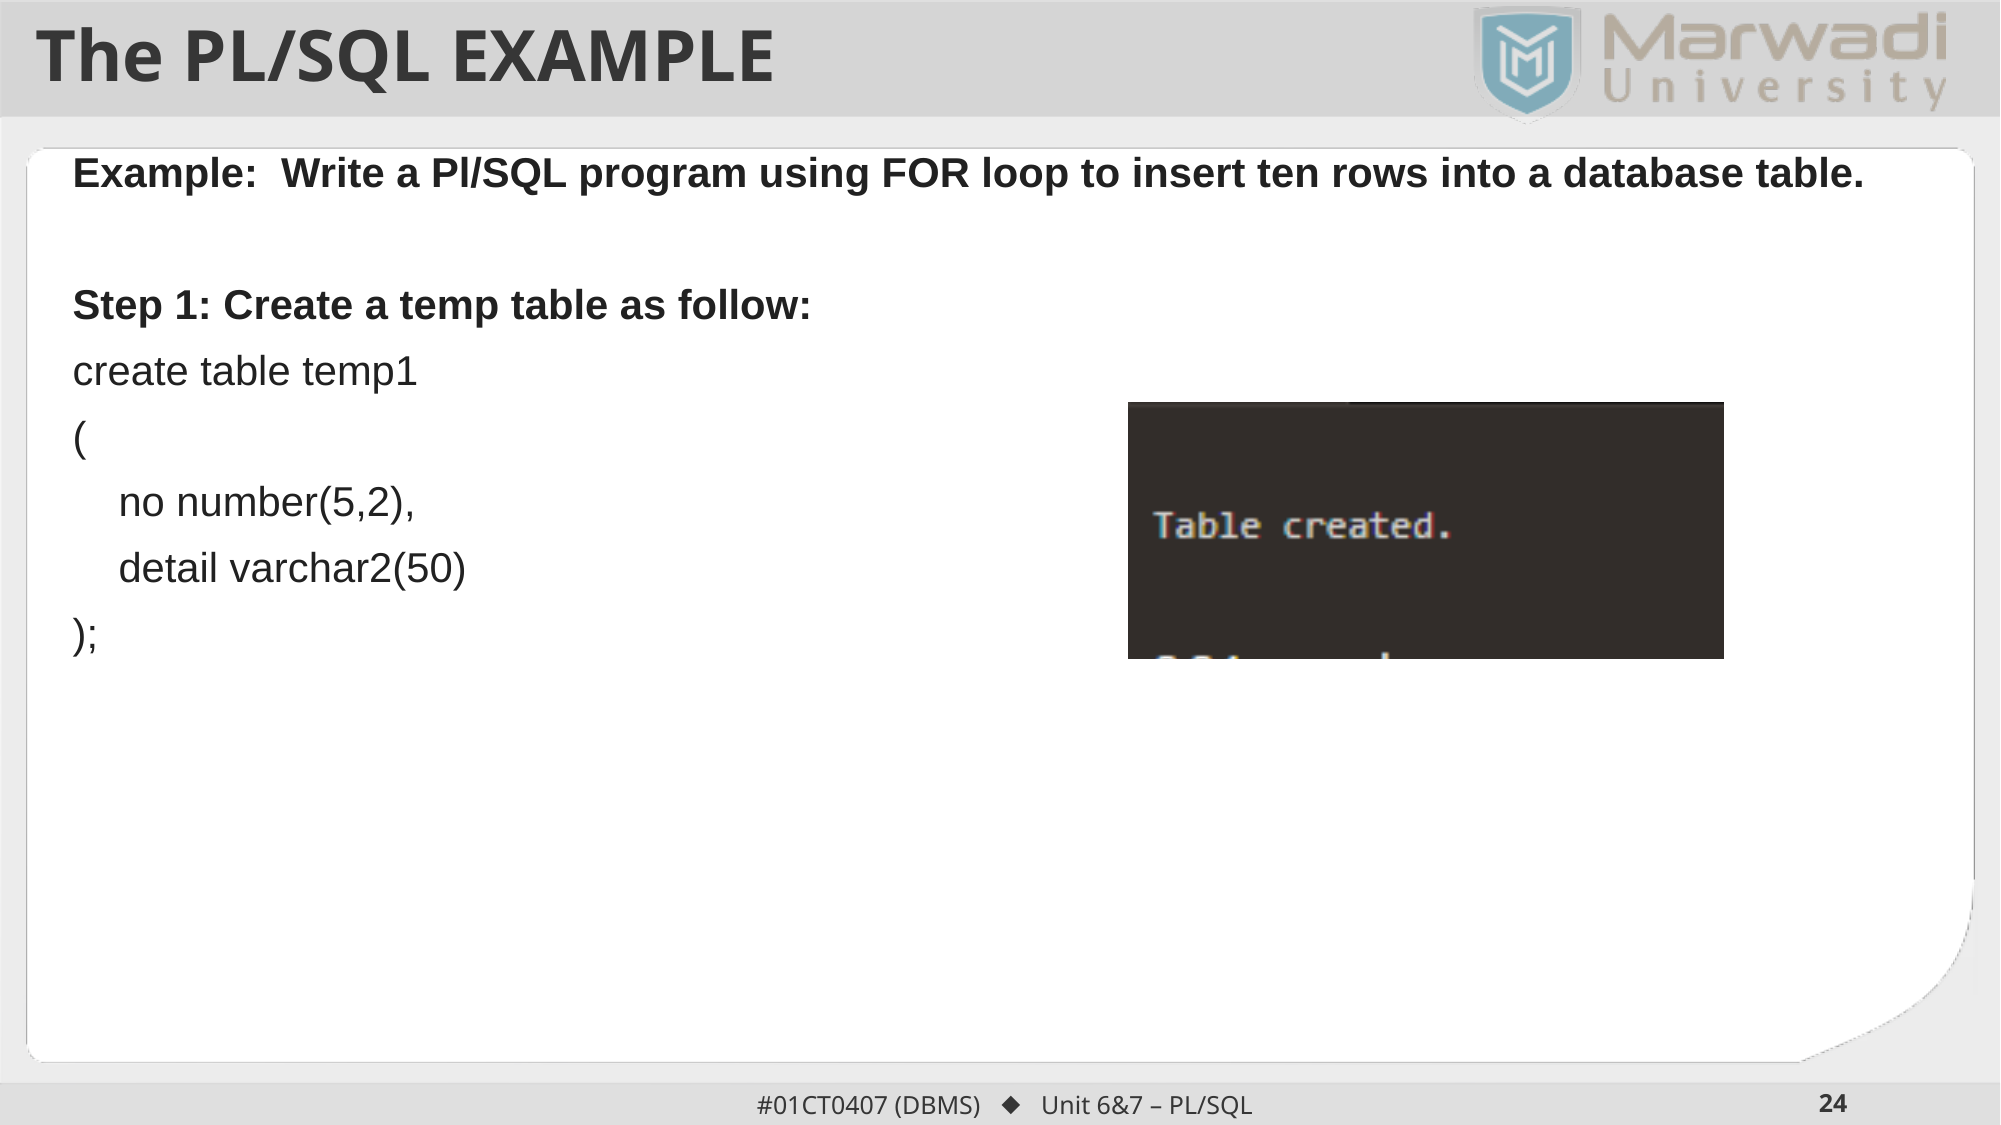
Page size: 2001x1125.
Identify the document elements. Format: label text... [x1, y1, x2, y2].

picture [0, 117, 2000, 1085]
title The PL/SQL EXAMPLE [0, 0, 2000, 117]
text_box Example: Write a Pl/SQL program using FOR loop to insert ten rows into a database table. Step 1: Create a temp table as follow: create table temp1 ( no number(5,2), detail varchar2(50) ); [57, 144, 1968, 1062]
